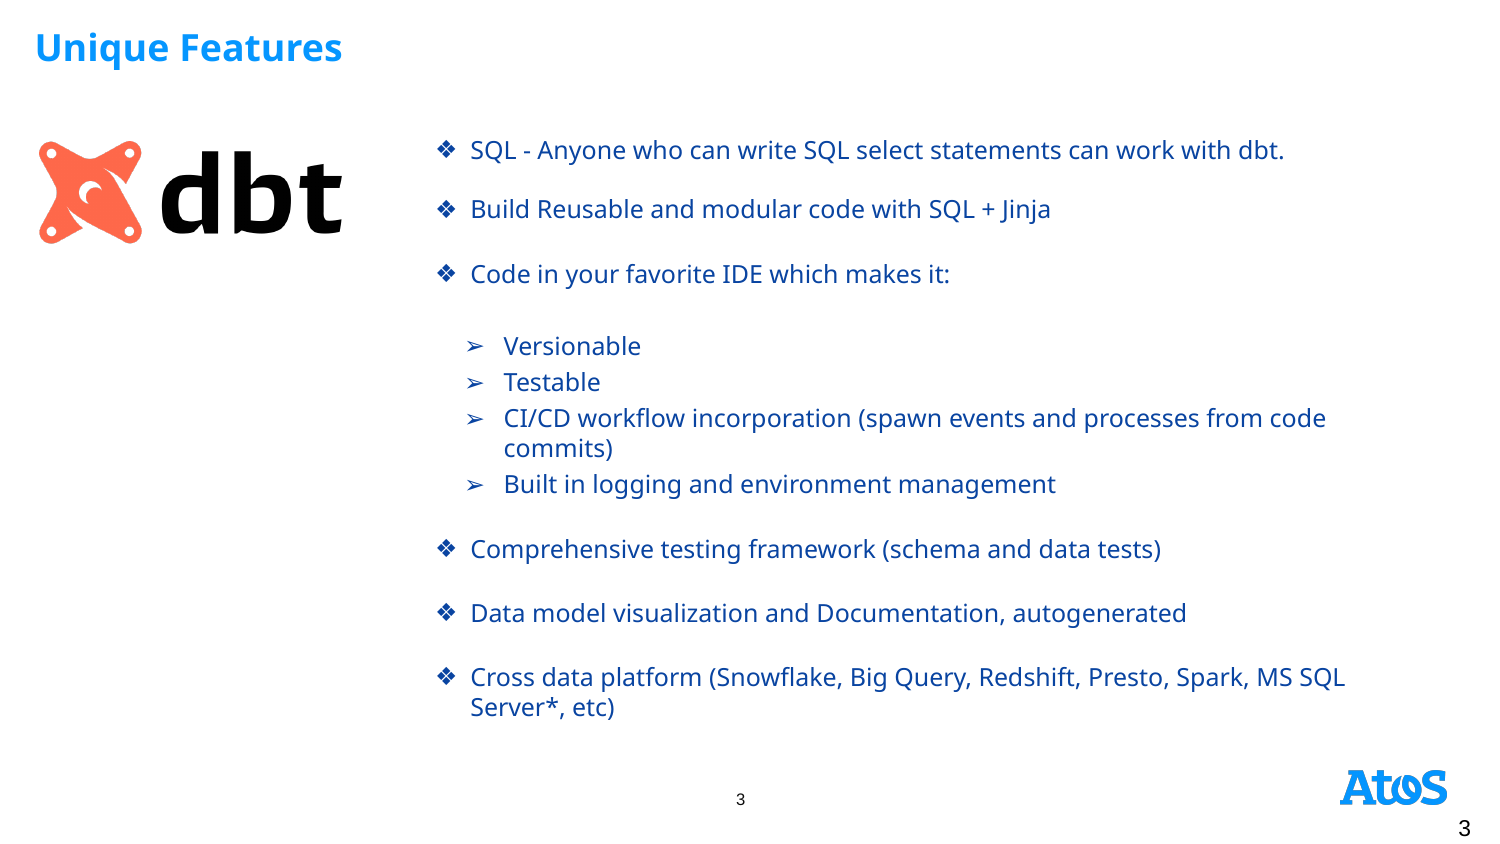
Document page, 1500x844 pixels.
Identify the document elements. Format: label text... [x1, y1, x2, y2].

list Unique Features [23, 18, 1344, 64]
picture [39, 140, 344, 244]
picture [1340, 770, 1447, 805]
list SQL - Anyone who can write SQL select statements can work with dbt. Build Reusable and modular code with SQL + Jinja Code in your favorite IDE which makes it: Versionable Testable CI/CD workflow incorporation (spawn events and processes from code commits) Built in logging and environment management Comprehensive testing framework (schema and data tests) Data model visualization and Documentation, autogenerated Cross data platform (Snowflake, Big Query, Redshift, Presto, Spark, MS SQL Server*, etc) [423, 98, 1436, 769]
slide_number ‹#› [1387, 811, 1483, 844]
